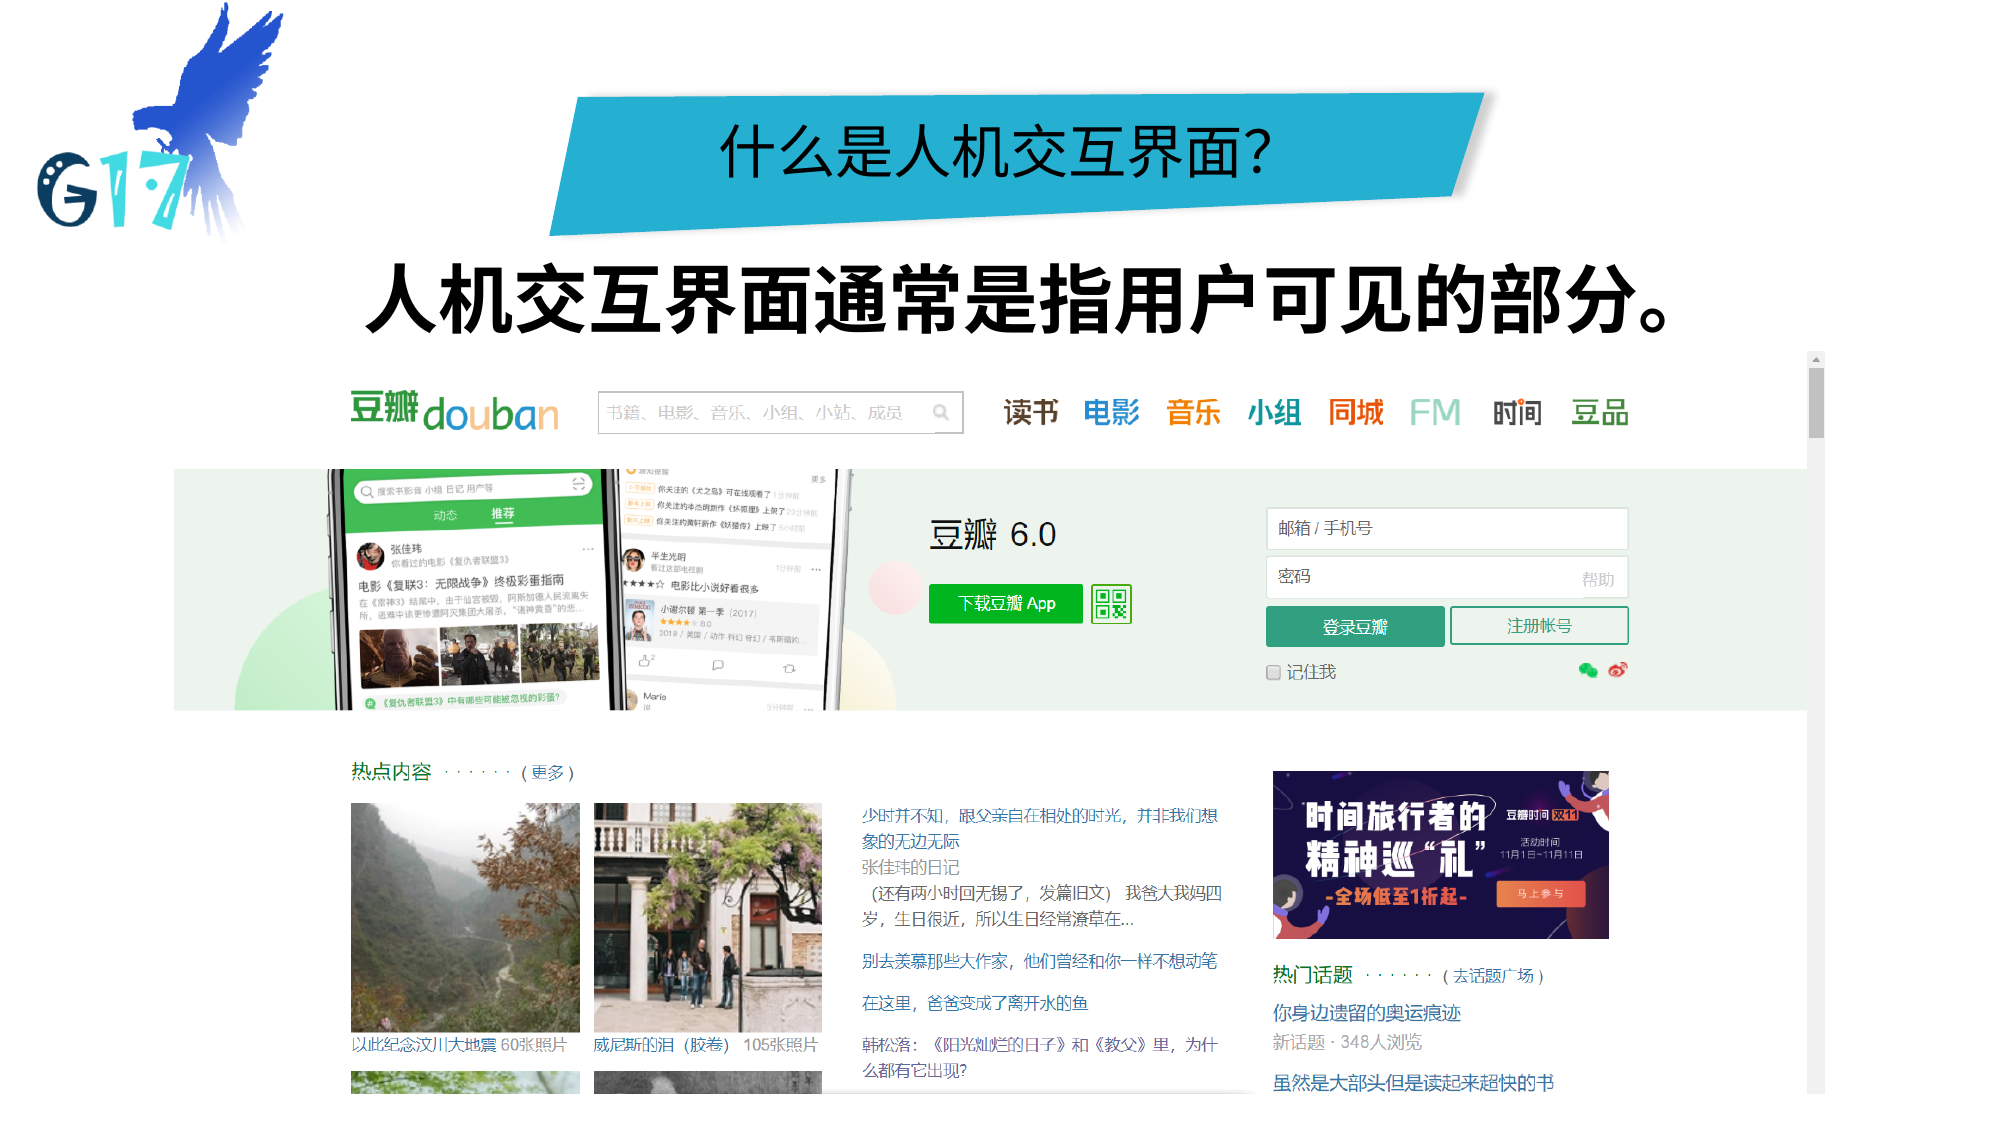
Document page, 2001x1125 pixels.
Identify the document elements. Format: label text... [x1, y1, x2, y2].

picture [0, 0, 286, 250]
text_box 什么是人机交互界面？ [704, 108, 1317, 193]
picture [174, 351, 1825, 1094]
text_box 人机交互界面通常是指用户可见的部分。 [348, 245, 1695, 351]
